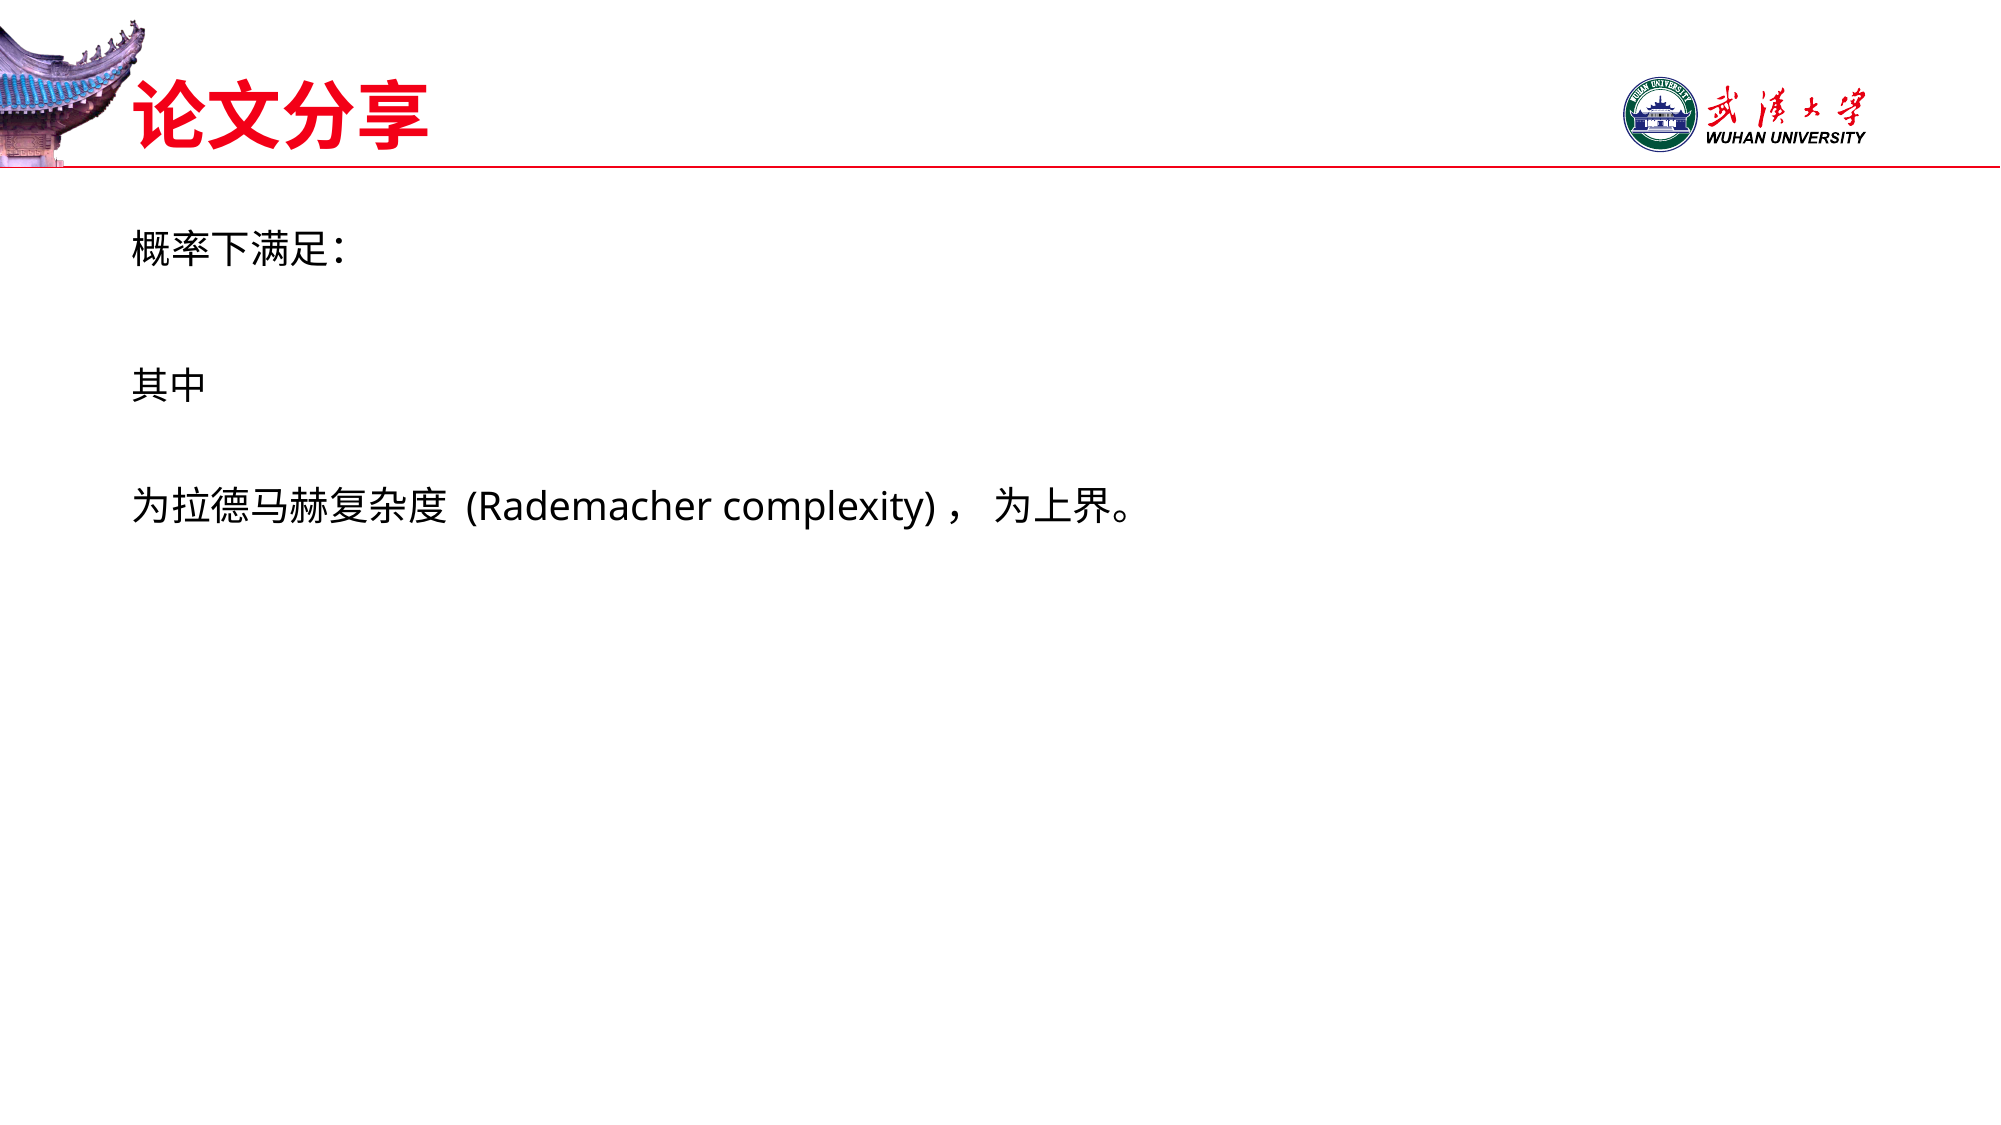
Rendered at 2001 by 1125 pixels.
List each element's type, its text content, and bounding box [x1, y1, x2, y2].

picture [0, 9, 158, 167]
title 论文分享 [131, 64, 1604, 174]
